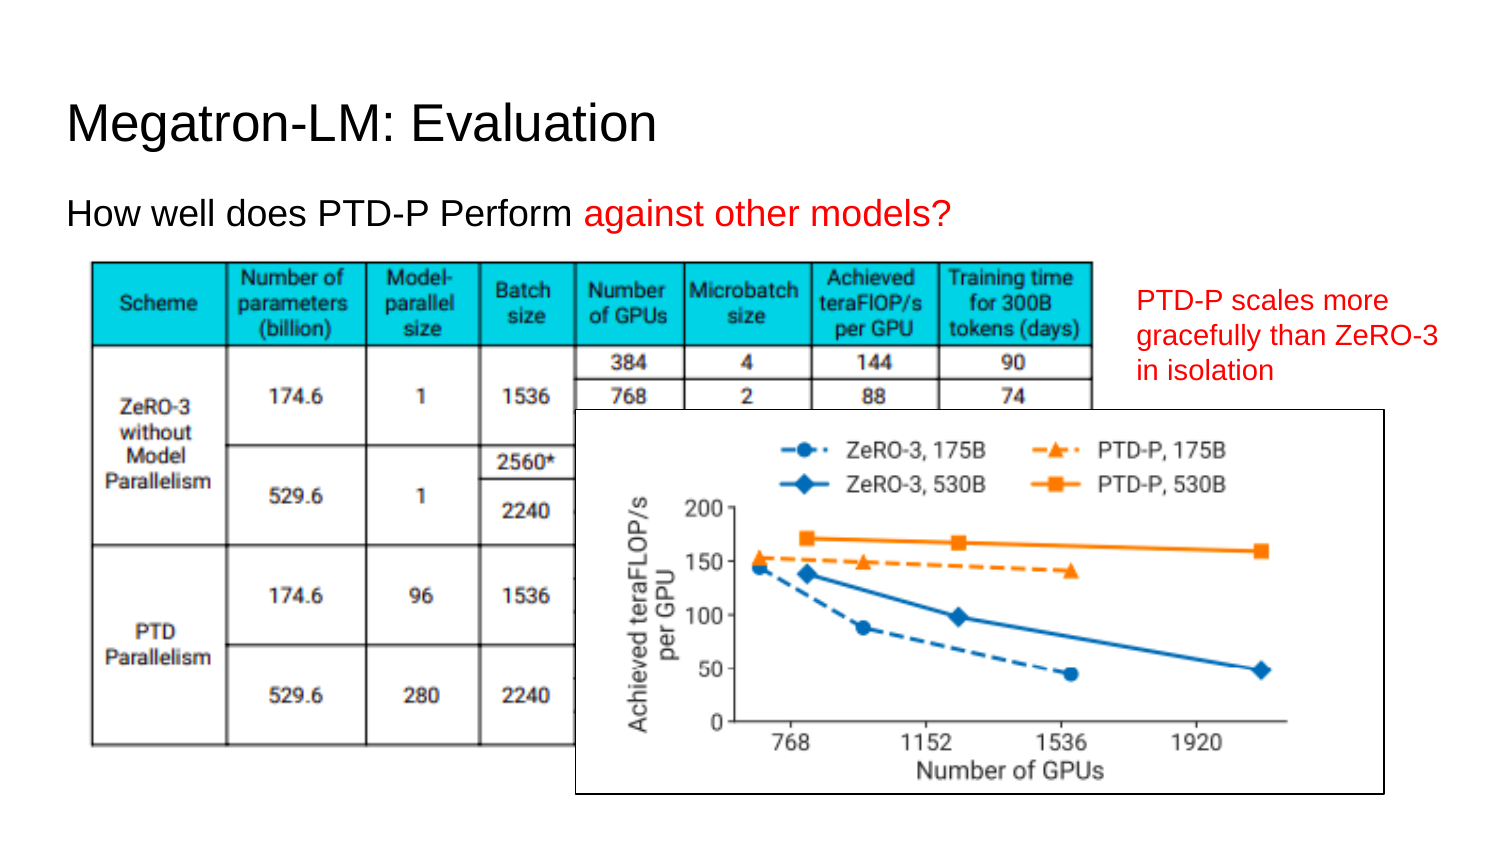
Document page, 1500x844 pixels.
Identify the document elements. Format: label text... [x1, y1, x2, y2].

list How well does PTD-P Perform against other models? [51, 166, 1449, 728]
text_box PTD-P scales more gracefully than ZeRO-3 in isolation [1127, 266, 1463, 402]
title Megatron-LM: Evaluation [51, 72, 1449, 166]
picture [75, 238, 1384, 794]
